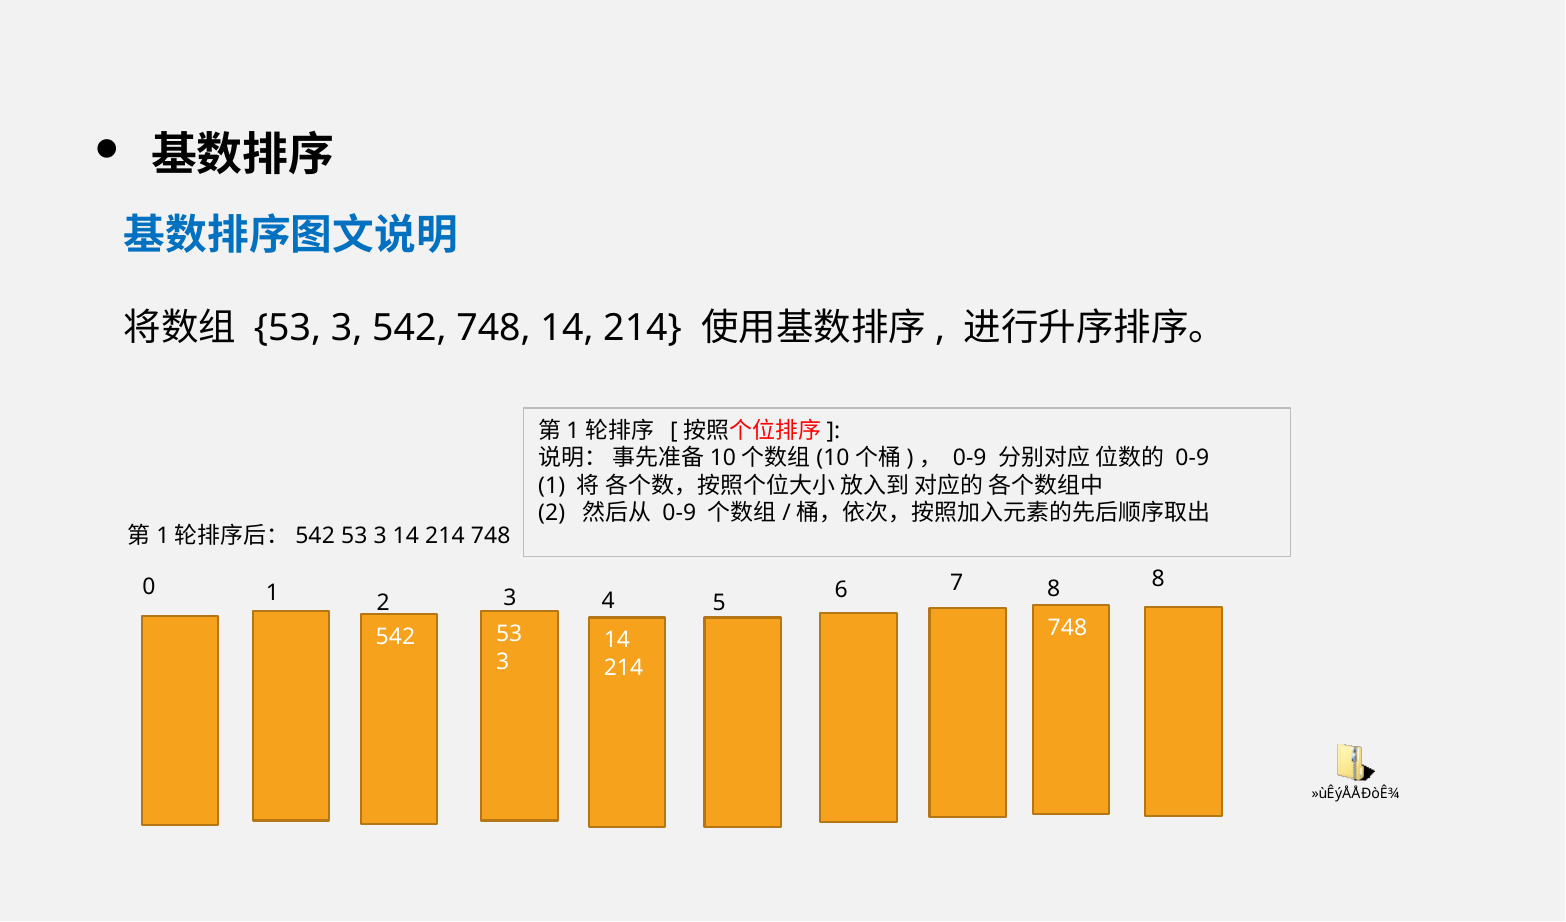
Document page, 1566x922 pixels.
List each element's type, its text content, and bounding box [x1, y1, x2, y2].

text_box 4 [586, 578, 630, 621]
text_box 0 [127, 564, 171, 607]
text_box [141, 615, 219, 826]
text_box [1278, 744, 1433, 810]
text_box 基数排序图文说明 将数组 {53, 3, 542, 748, 14, 214} 使用基数排序, 进行升序排序。 [109, 200, 1445, 356]
text_box 7 [935, 559, 979, 602]
text_box 5 [697, 579, 741, 623]
text_box 53 3 [480, 610, 559, 822]
text_box [703, 616, 782, 828]
text_box 基数排序 [79, 123, 1325, 188]
text_box 542 [360, 613, 438, 825]
text_box 14 214 [588, 616, 666, 828]
text_box 6 [819, 567, 863, 610]
text_box 第1轮排序 [按照个位排序]: 说明： 事先准备10个数组(10个桶)， 0-9 分别对应 位数的 0-9 (1) 将 各个数，按照个位大小 放入到 对应的 各个数组中 (2) 然后从 0-9 个数组/桶，依次，按照加入元素的先后顺序取出 [523, 408, 1291, 557]
text_box [1144, 606, 1223, 817]
text_box 8 [1032, 565, 1075, 609]
text_box 748 [1032, 604, 1110, 815]
text_box 1 [250, 570, 294, 613]
text_box 第1轮排序后：542 53 3 14 214 748 [113, 512, 532, 555]
text_box 8 [1136, 557, 1180, 599]
text_box [928, 607, 1007, 818]
text_box [819, 612, 898, 823]
text_box 2 [361, 579, 405, 623]
text_box 3 [488, 575, 532, 618]
text_box [252, 610, 330, 822]
